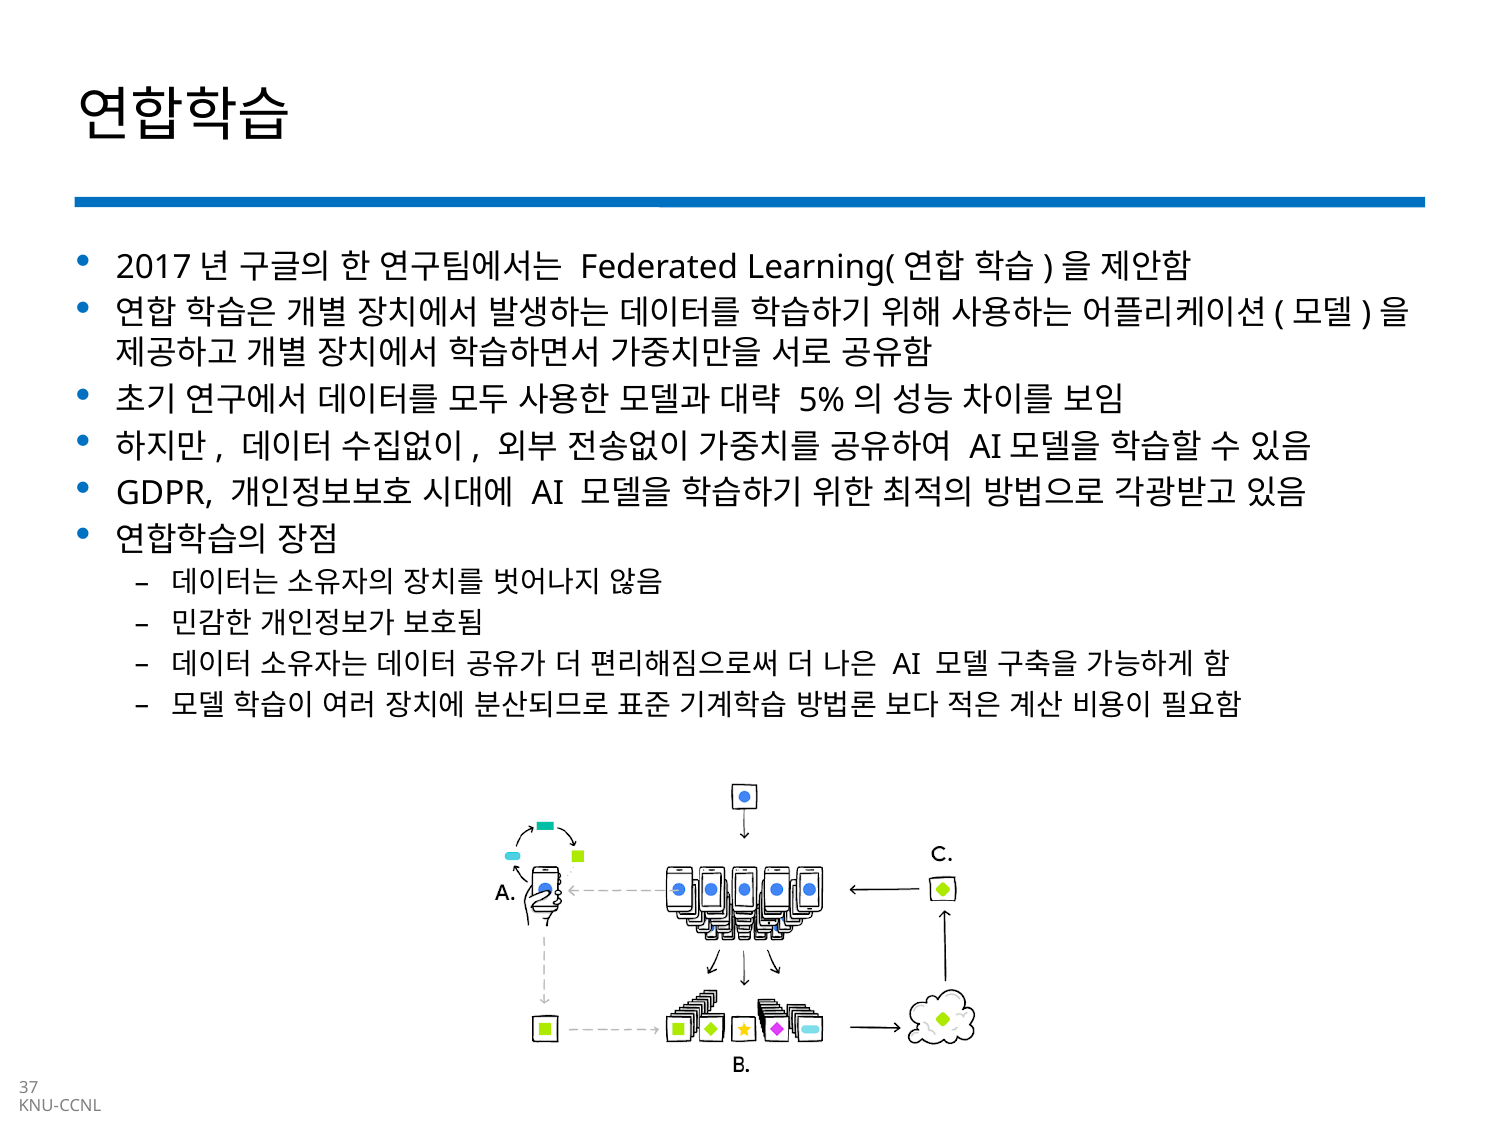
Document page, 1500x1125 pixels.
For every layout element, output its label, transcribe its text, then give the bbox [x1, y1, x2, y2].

list 2017년 구글의 한 연구팀에서는 Federated Learning(연합 학습)을 제안함 연합 학습은 개별 장치에서 발생하는 데이터를 학습하기 위해 사용하는 어플리케이션(모델)을 제공하고 개별 장치에서 학습하면서 가중치만을 서로 공유함 초기 연구에서 데이터를 모두 사용한 모델과 대략 5%의 성능 차이를 보임 하지만, 데이터 수집없이, 외부 전송없이 가중치를 공유하여 AI모델을 학습할 수 있음 GDPR, 개인정보보호 시대에 AI 모델을 학습하기 위한 최적의 방법으로 각광받고 있음 연합학습의 장점 데이터는 소유자의 장치를 벗어나지 않음 민감한 개인정보가 보호됨 데이터 소유자는 데이터 공유가 더 편리해짐으로써 더 나은 AI 모델 구축을 가능하게 함 모델 학습이 여러 장치에 분산되므로 표준 기계학습 방법론 보다 적은 계산 비용이 필요함 [62, 237, 1425, 1075]
title 연합학습 [62, 62, 1413, 163]
picture [431, 749, 1057, 1103]
